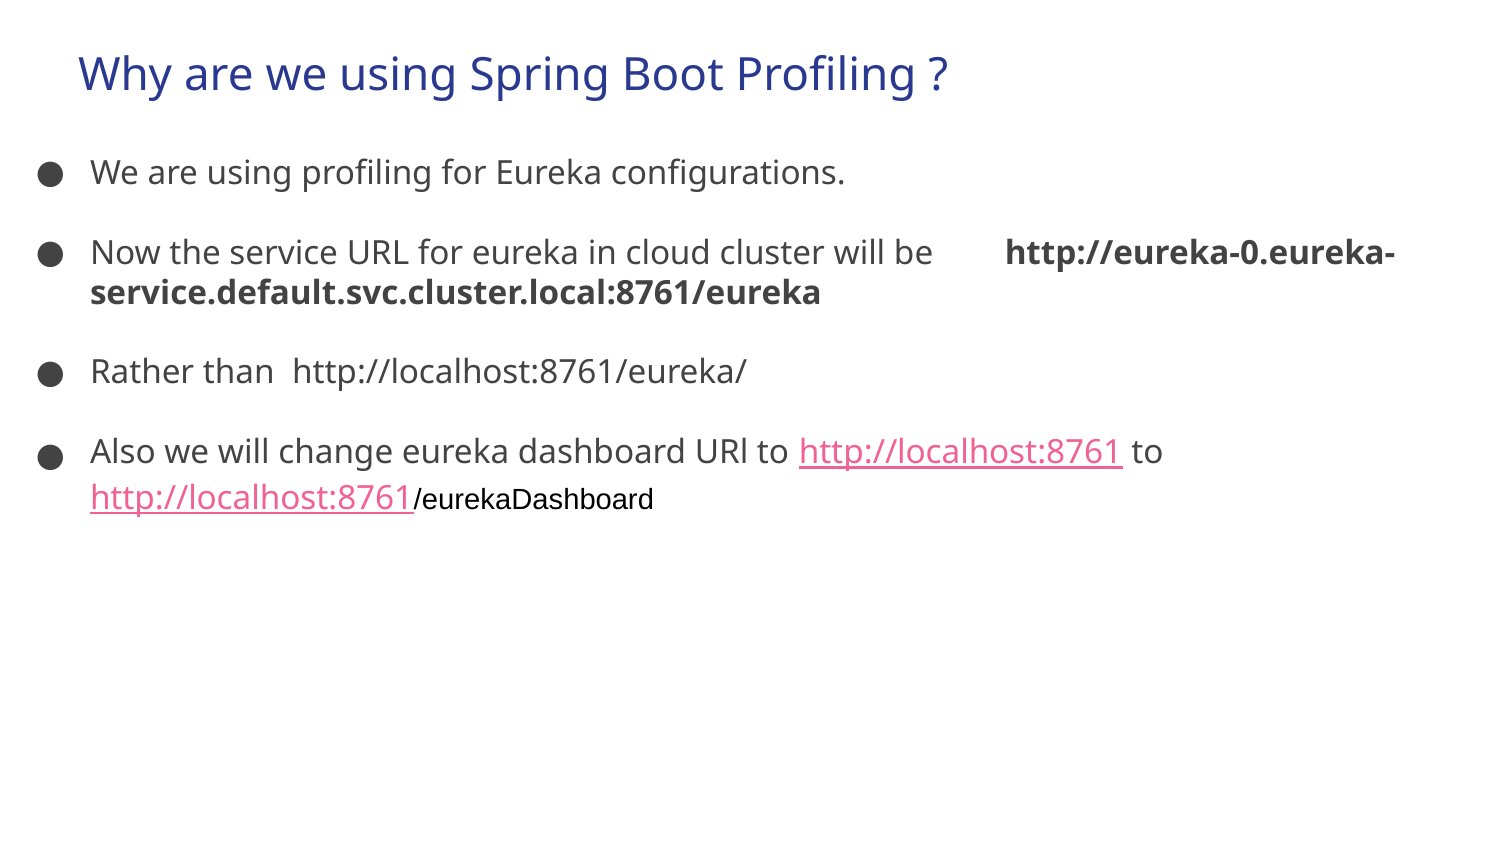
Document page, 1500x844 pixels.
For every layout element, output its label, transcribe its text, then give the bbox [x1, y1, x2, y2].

text_box We are using profiling for Eureka configurations. Now the service URL for eureka in cloud cluster will be http://eureka-0.eureka-service.default.svc.cluster.local:8761/eureka Rather than http://localhost:8761/eureka/ Also we will change eureka dashboard URl to http://localhost:8761 to http://localhost:8761/eurekaDashboard [0, 136, 1493, 844]
title Why are we using Spring Boot Profiling ? [51, 29, 1449, 130]
